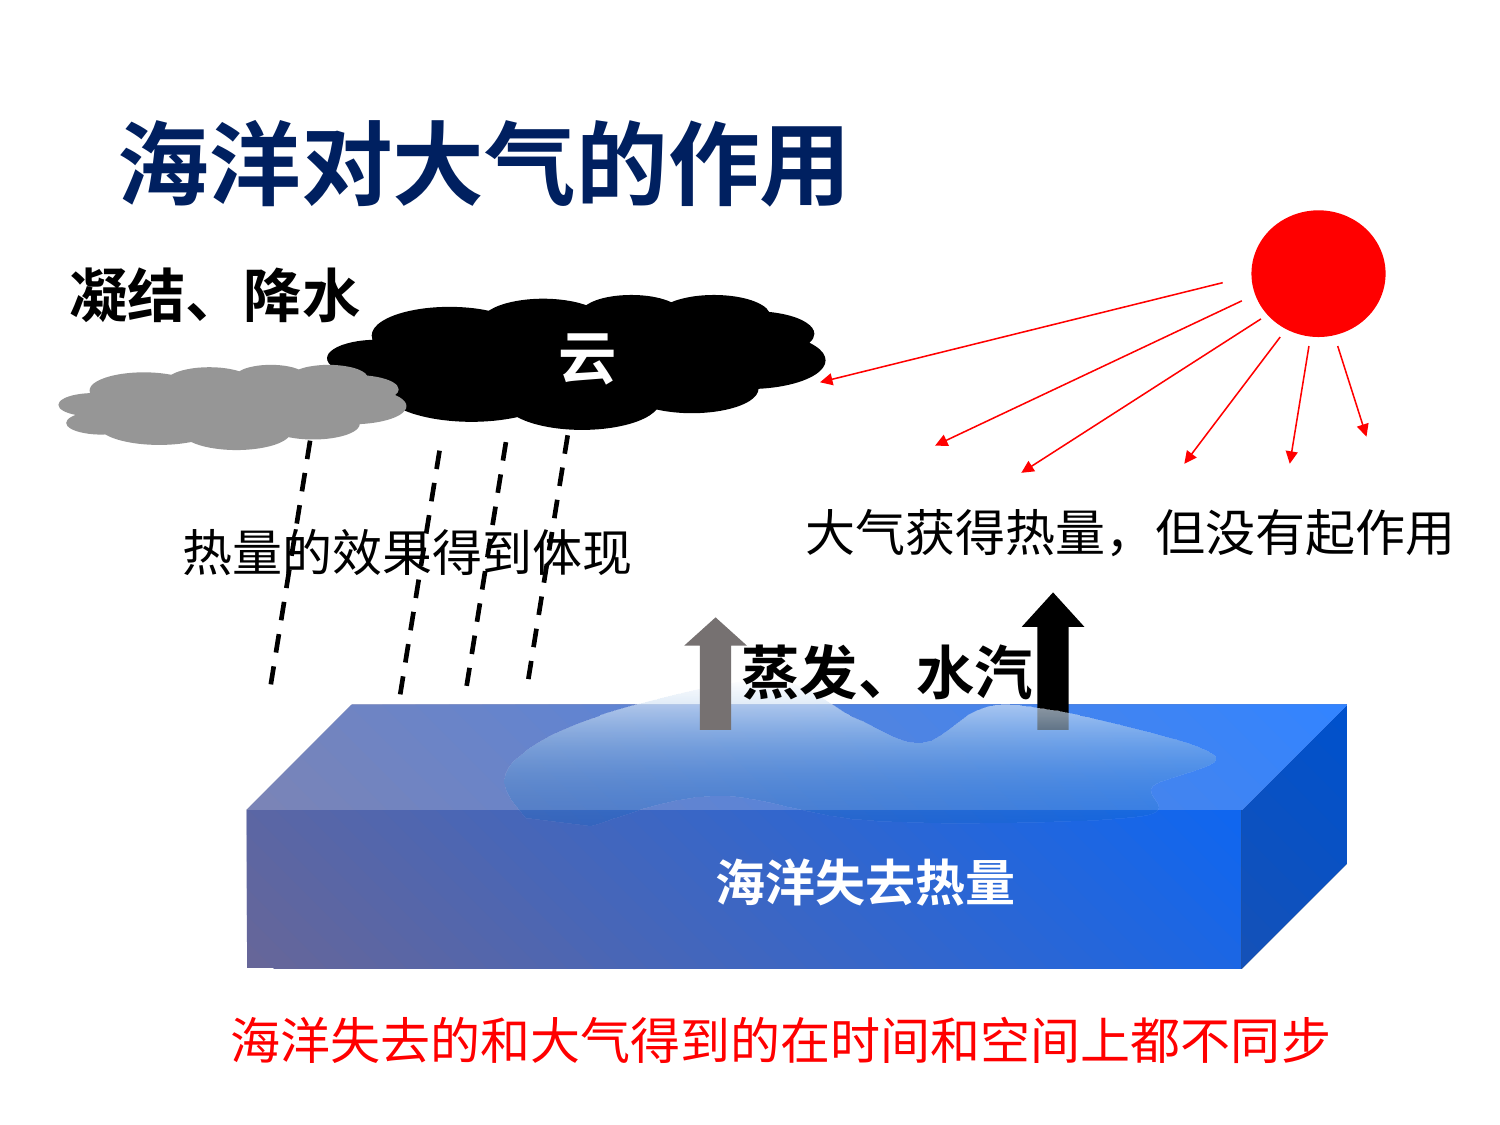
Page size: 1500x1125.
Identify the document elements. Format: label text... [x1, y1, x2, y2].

text_box 海洋失去热量 [701, 844, 1047, 920]
text_box [1021, 592, 1085, 713]
text_box 蒸发、水汽 [727, 628, 1049, 714]
text_box [327, 294, 820, 430]
text_box [246, 704, 1347, 969]
text_box 海洋对大气的作用 [103, 59, 1397, 278]
text_box 云 [543, 313, 632, 399]
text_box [820, 210, 1386, 473]
text_box 海洋失去的和大气得到的在时间和空间上都不同步 [215, 1002, 1346, 1078]
text_box 热量的效果得到体现 [167, 514, 270, 589]
text_box 大气获得热量，但没有起作用 [790, 493, 1471, 569]
text_box [504, 689, 1216, 826]
text_box [684, 617, 732, 730]
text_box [270, 435, 568, 695]
text_box 凝结、降水 [54, 252, 376, 337]
text_box 热量的效果得到体现 [568, 514, 648, 589]
text_box [58, 364, 407, 451]
